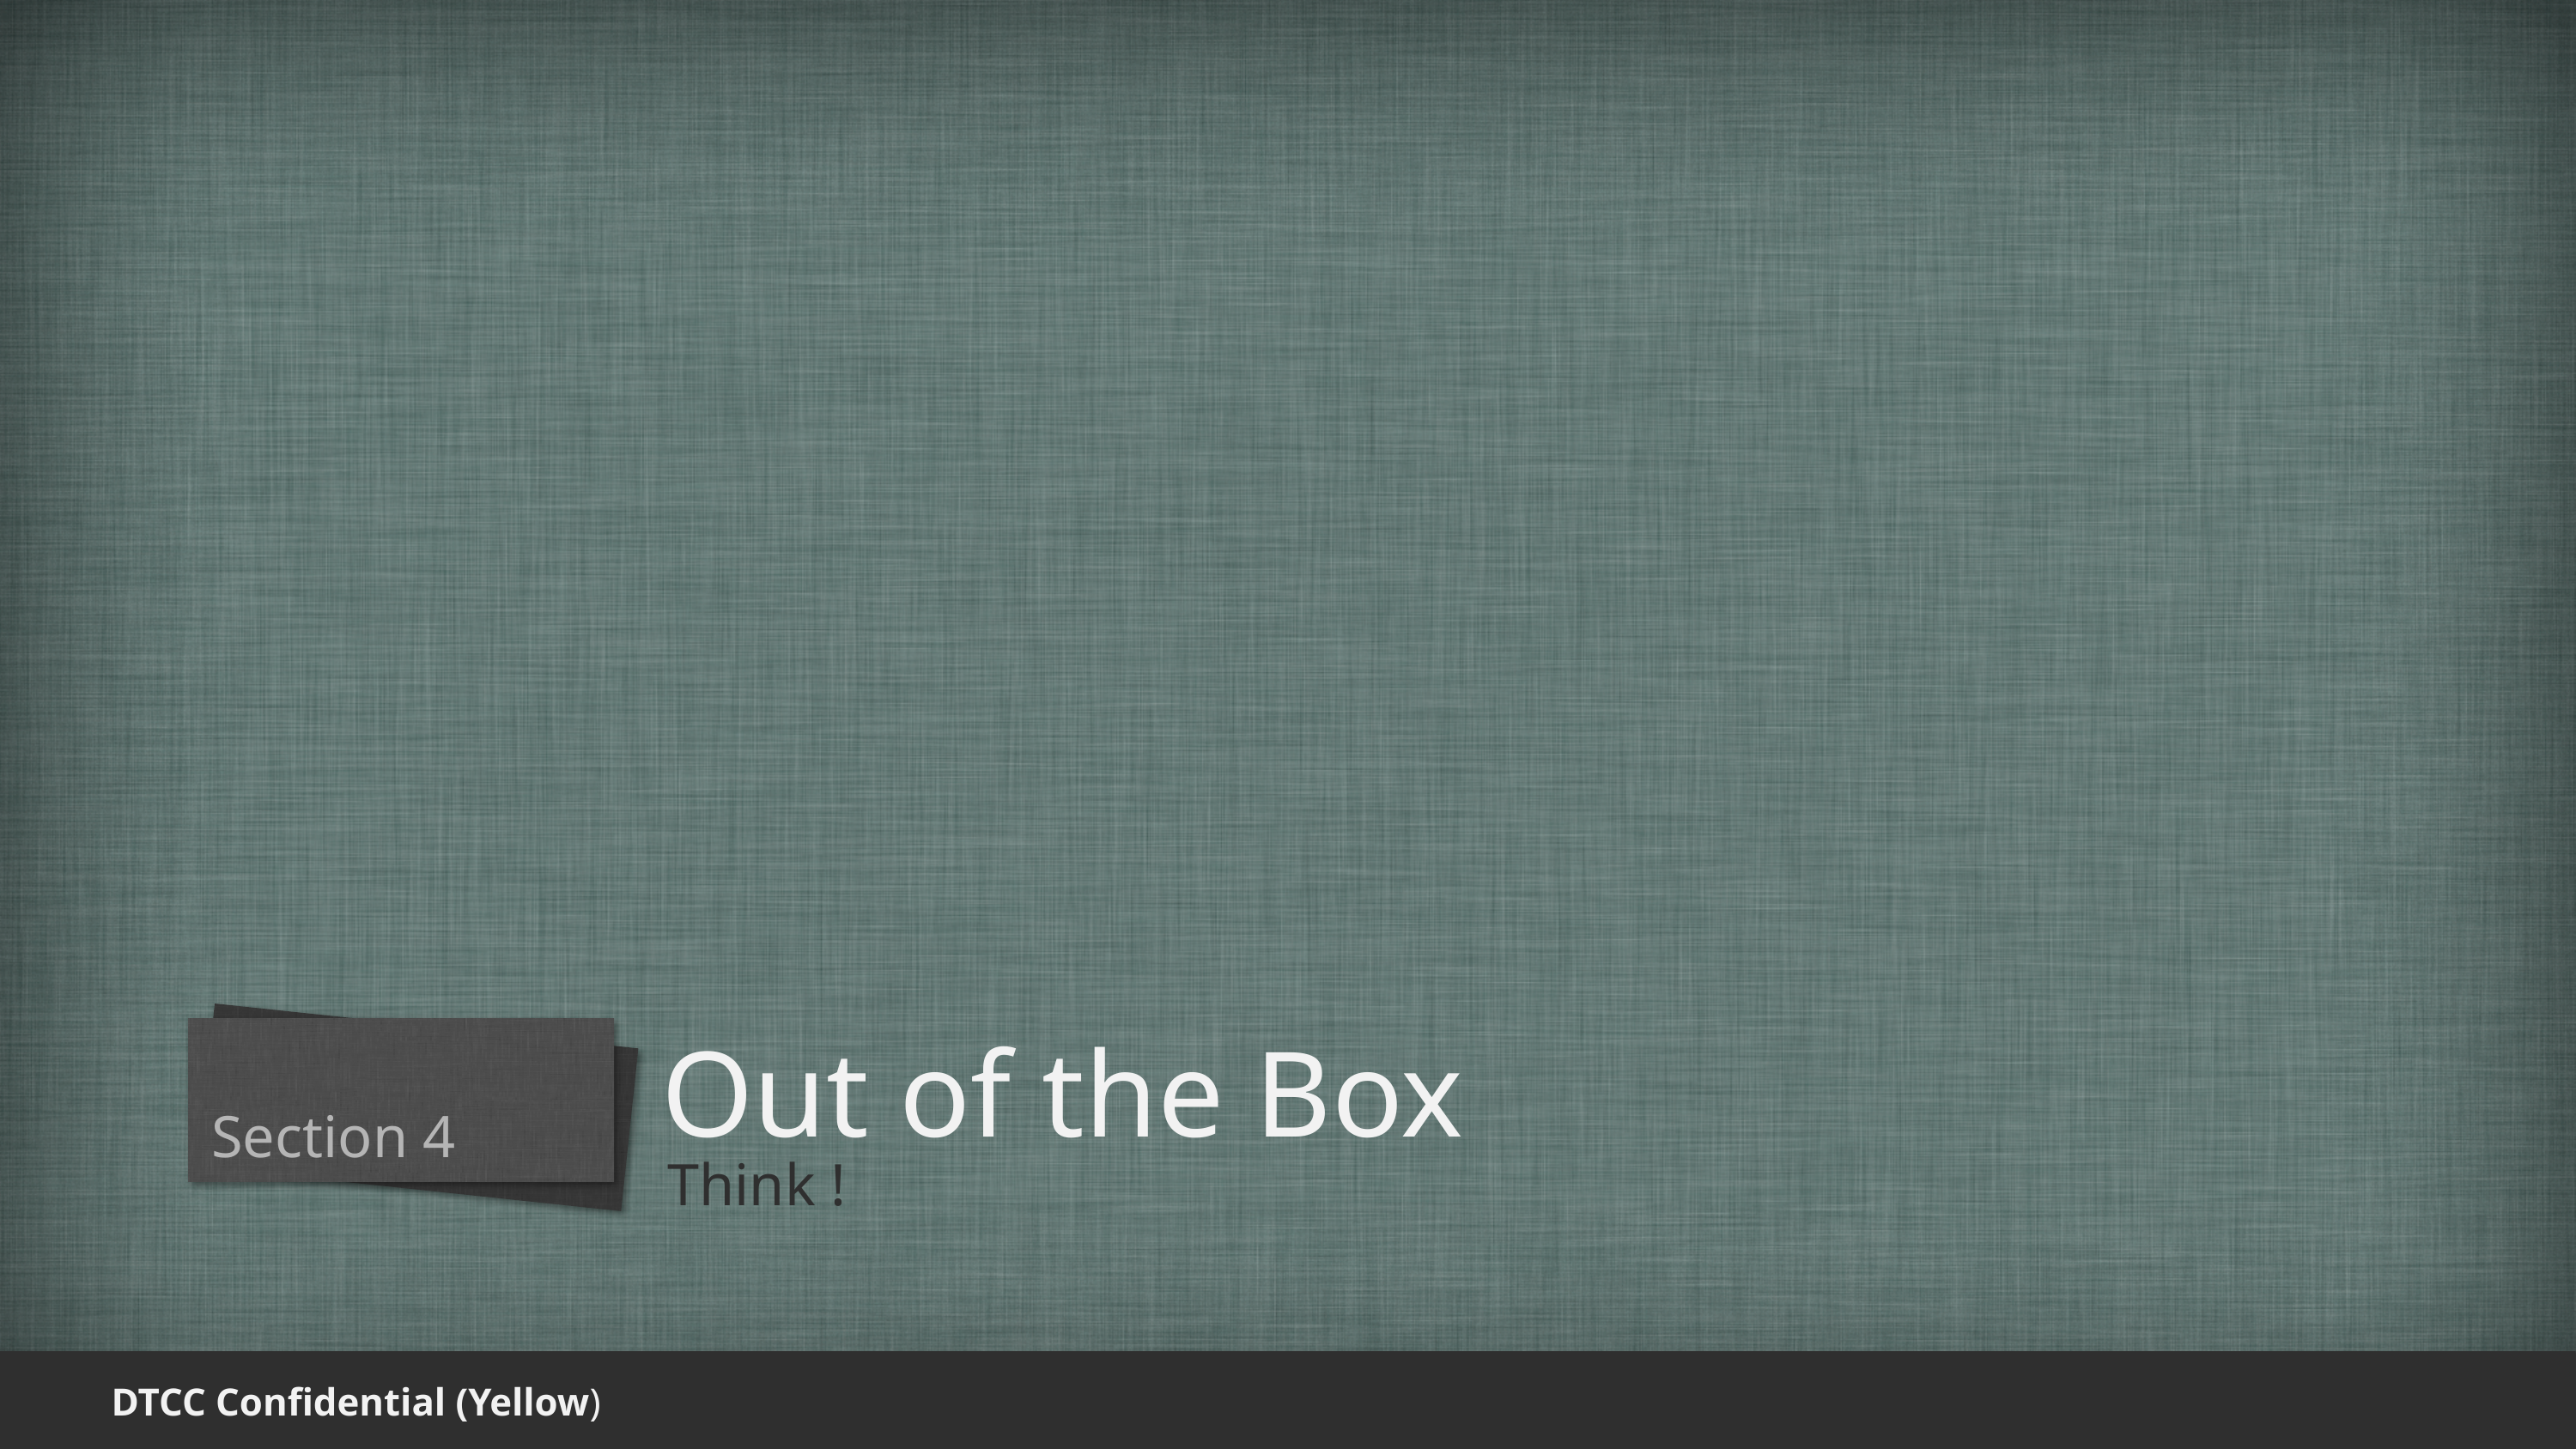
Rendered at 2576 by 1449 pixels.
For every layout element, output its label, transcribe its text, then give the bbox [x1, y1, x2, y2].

picture [0, 0, 2576, 1351]
text_box DTCC Confidential (Yellow) [0, 1351, 2576, 1449]
list Think ! [644, 1137, 2424, 1242]
list Section 4 [188, 1088, 615, 1194]
title Out of the Box [638, 1015, 2422, 1165]
